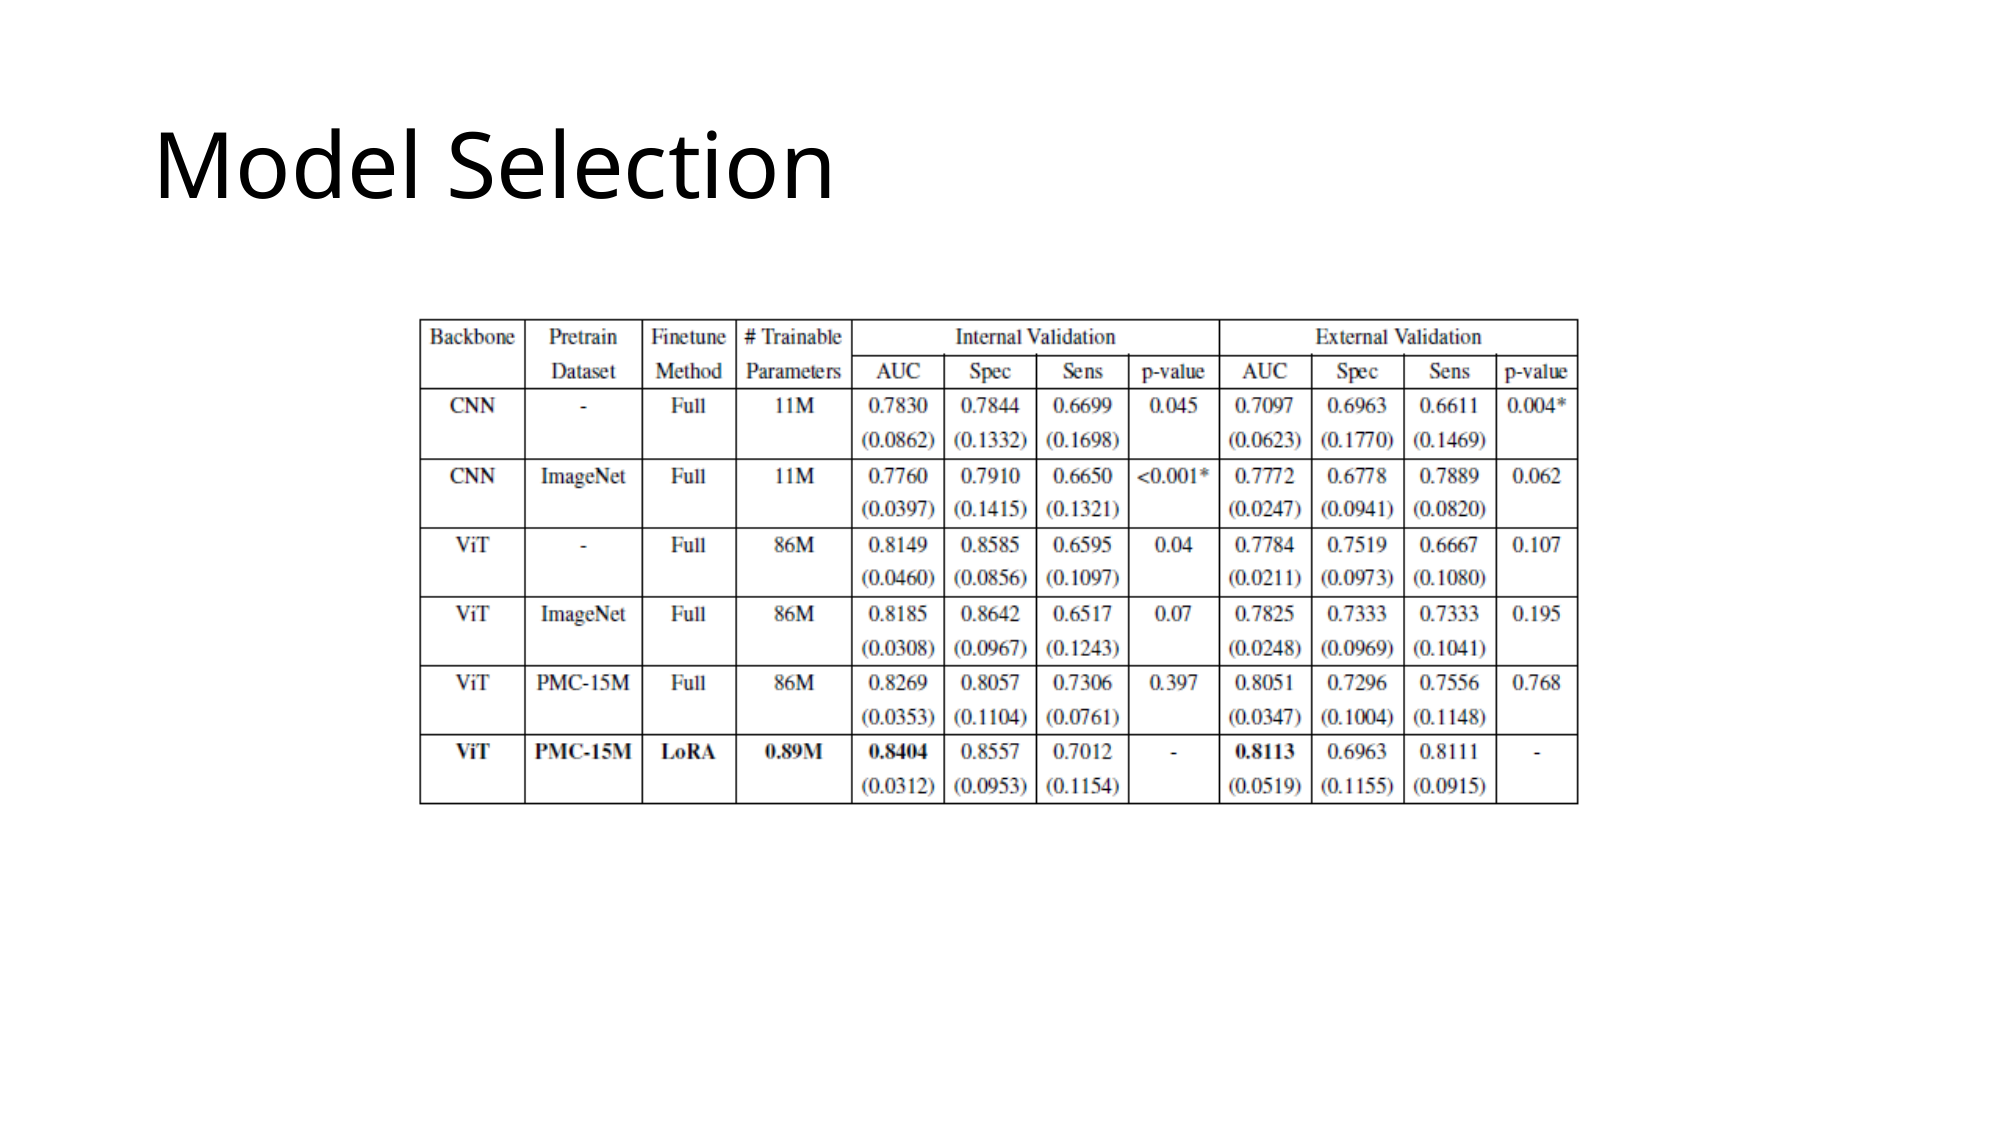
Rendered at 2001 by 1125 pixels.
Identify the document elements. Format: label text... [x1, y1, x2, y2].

title Model Selection [137, 59, 1863, 278]
picture [414, 313, 1585, 812]
